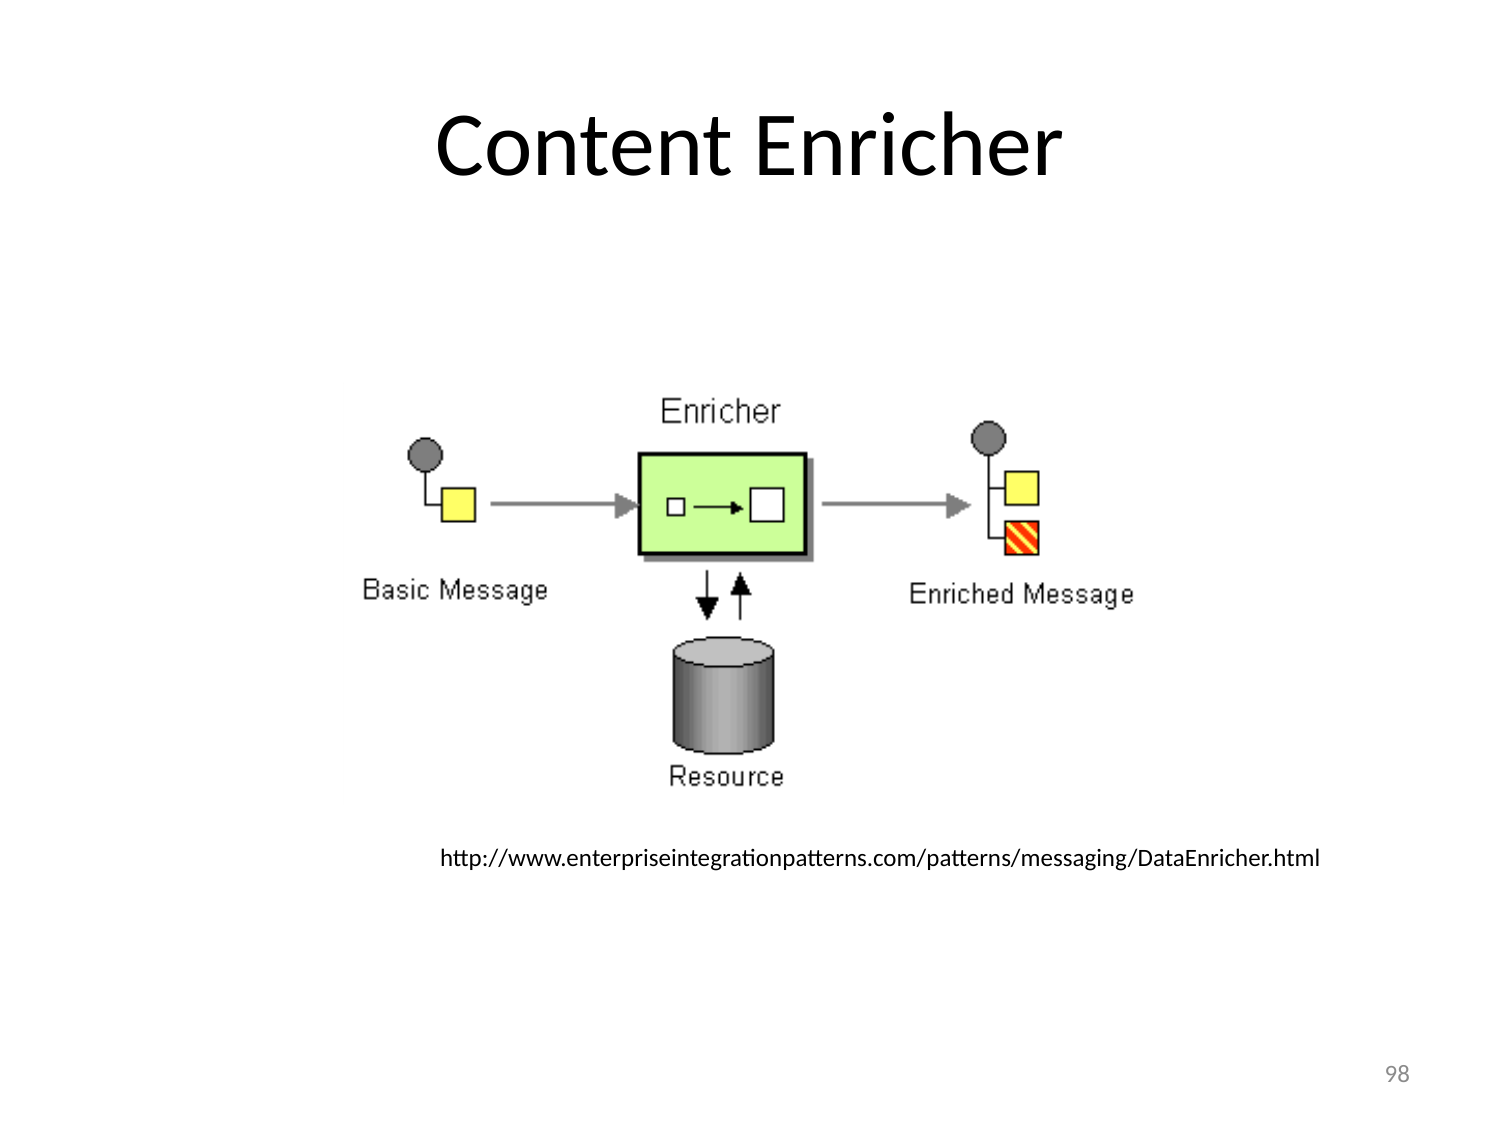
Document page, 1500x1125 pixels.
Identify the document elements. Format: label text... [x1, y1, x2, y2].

slide_number 98 [1074, 1042, 1425, 1103]
title Content Enricher [75, 45, 1425, 233]
picture [341, 381, 1159, 805]
text_box http://www.enterpriseintegrationpatterns.com/patterns/messaging/DataEnricher.html [425, 834, 1349, 879]
